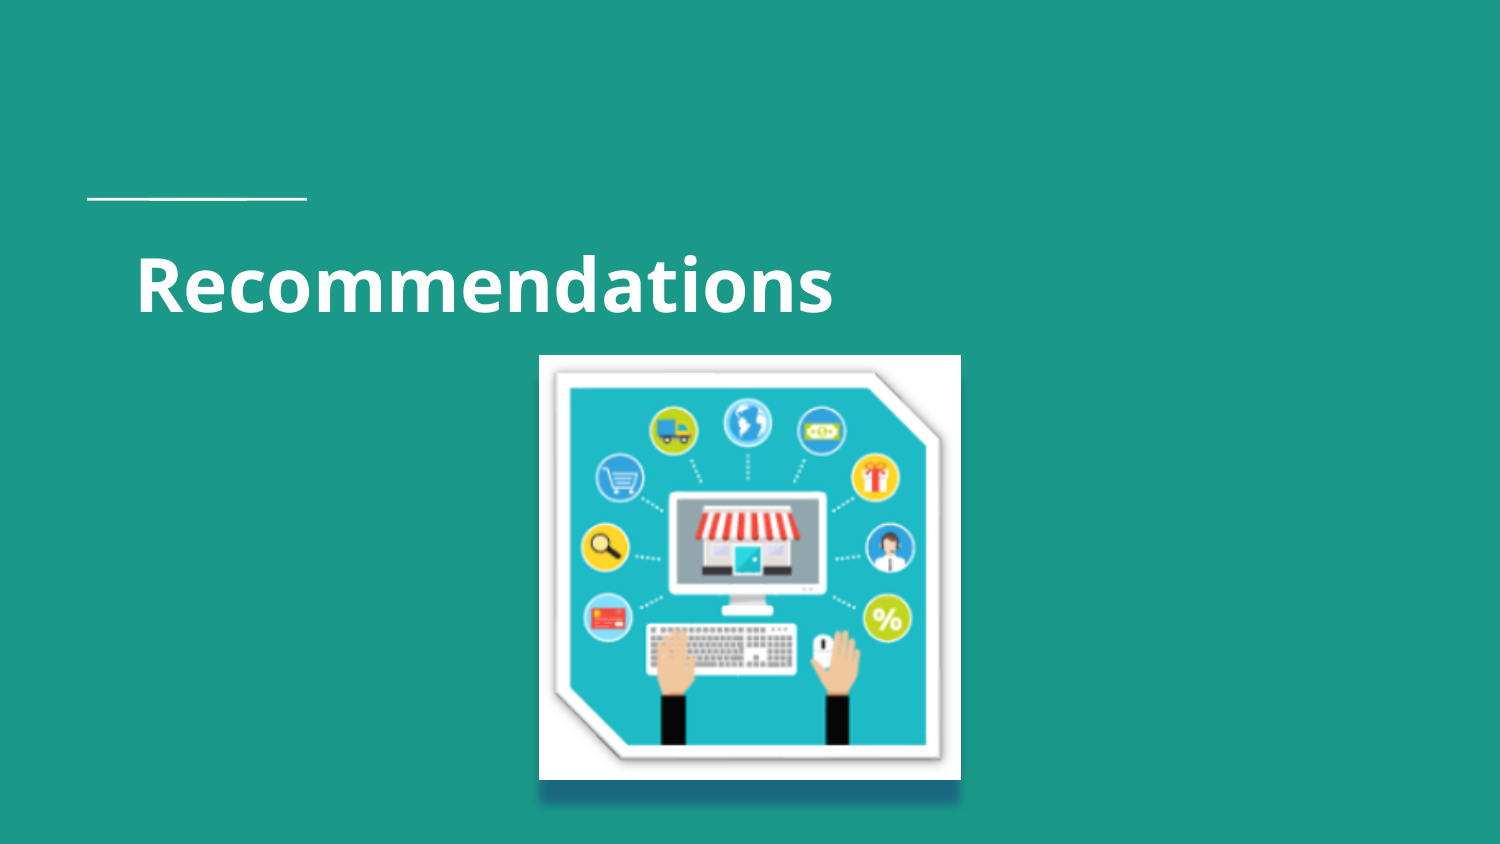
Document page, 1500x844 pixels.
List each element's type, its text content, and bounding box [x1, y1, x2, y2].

title Recommendations [119, 216, 1381, 466]
picture [539, 355, 961, 781]
